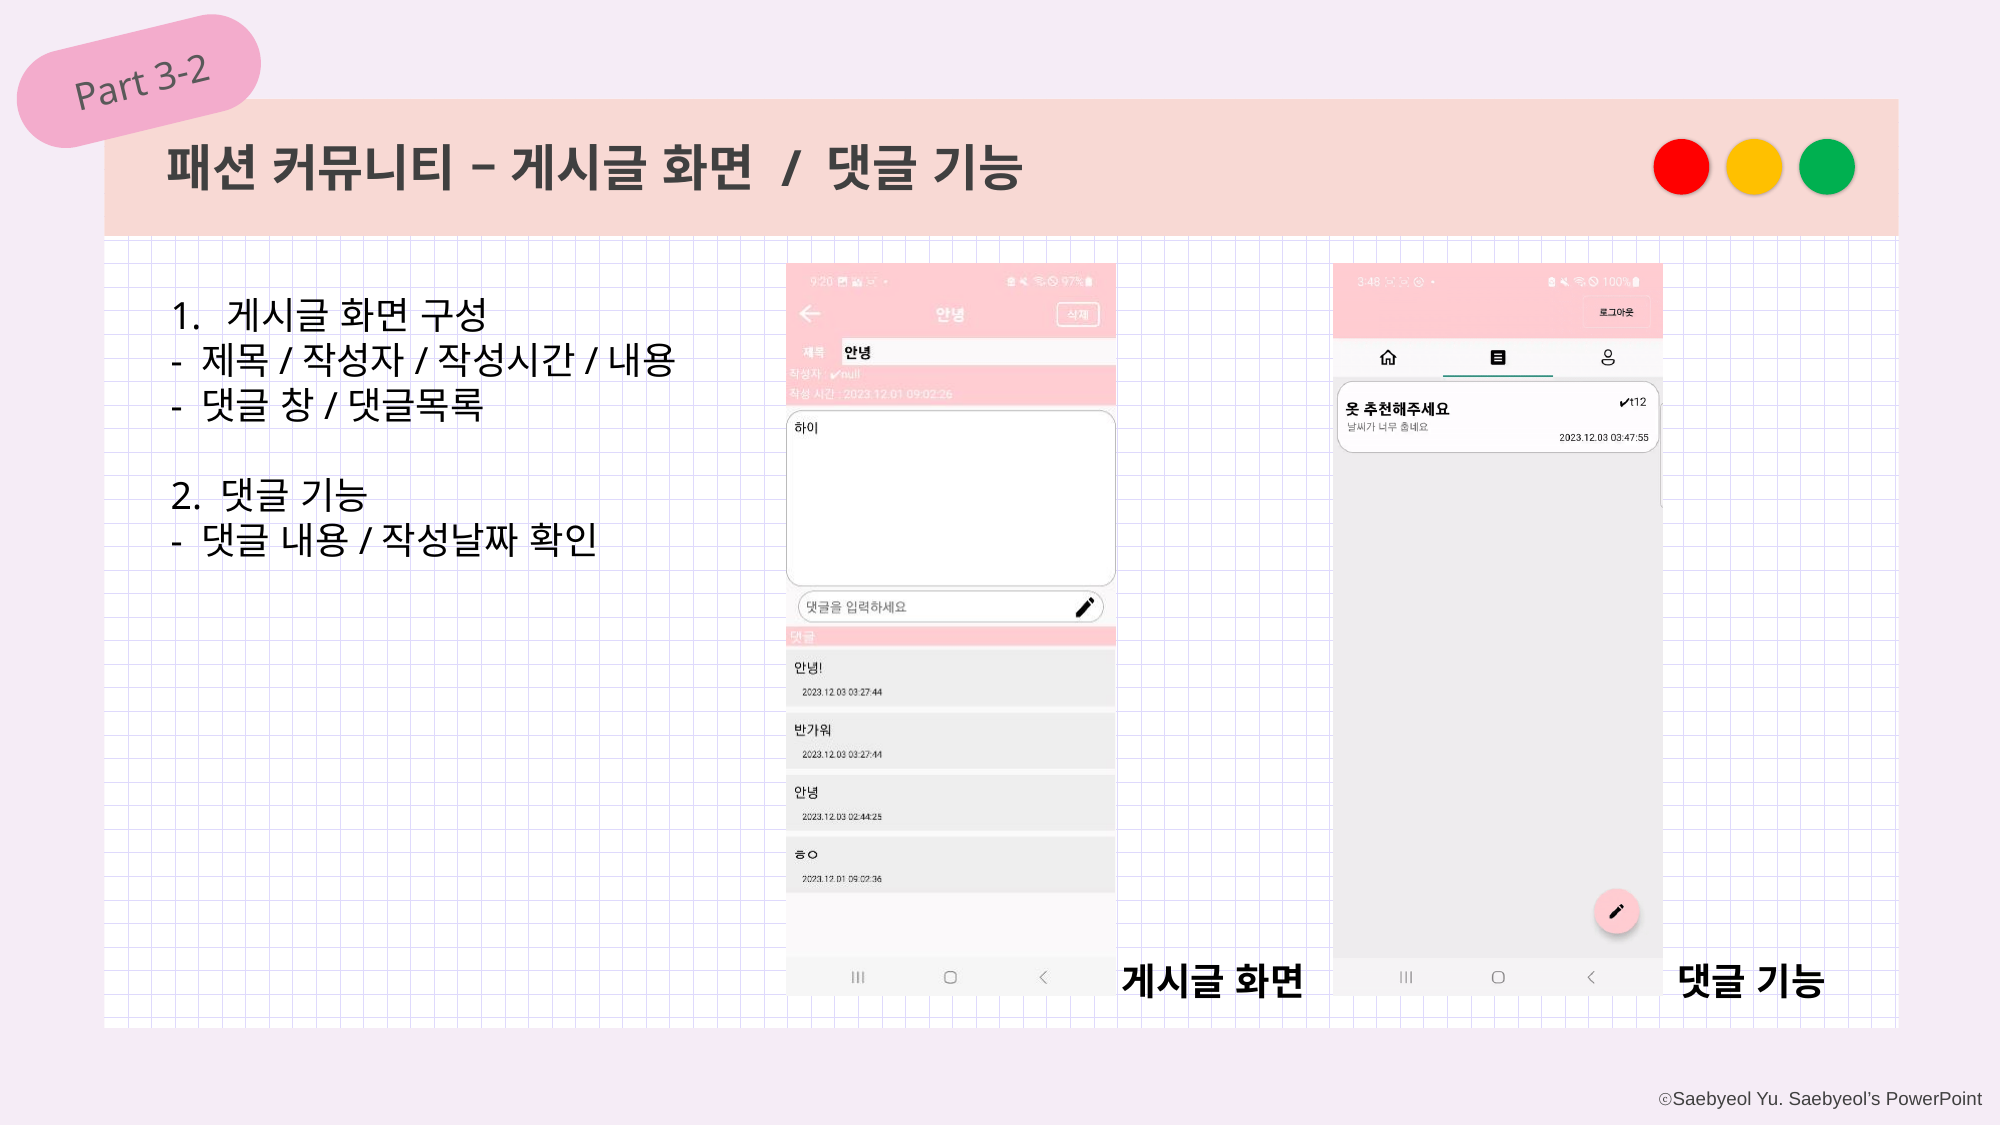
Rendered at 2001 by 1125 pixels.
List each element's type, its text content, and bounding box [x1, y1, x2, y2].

text_box [15, 13, 262, 150]
text_box r [103, 237, 1900, 1029]
text_box 게시글 화면 [1106, 950, 1320, 1011]
text_box 댓글 기능 [1662, 950, 1841, 1011]
text_box [1652, 137, 1711, 196]
text_box 게시글 화면 구성 - 제목/작성자/작성시간/내용 - 댓글 창/댓글목록 2. 댓글 기능 - 댓글 내용/작성날짜 확인 [155, 284, 735, 614]
text_box [103, 98, 1900, 237]
text_box Part 3-2 [34, 18, 249, 142]
text_box [1798, 137, 1856, 196]
text_box [1725, 137, 1784, 196]
text_box 패션 커뮤니티 – 게시글 화면 / 댓글 기능 [151, 129, 1040, 205]
picture [786, 263, 1116, 996]
picture [1333, 263, 1664, 996]
